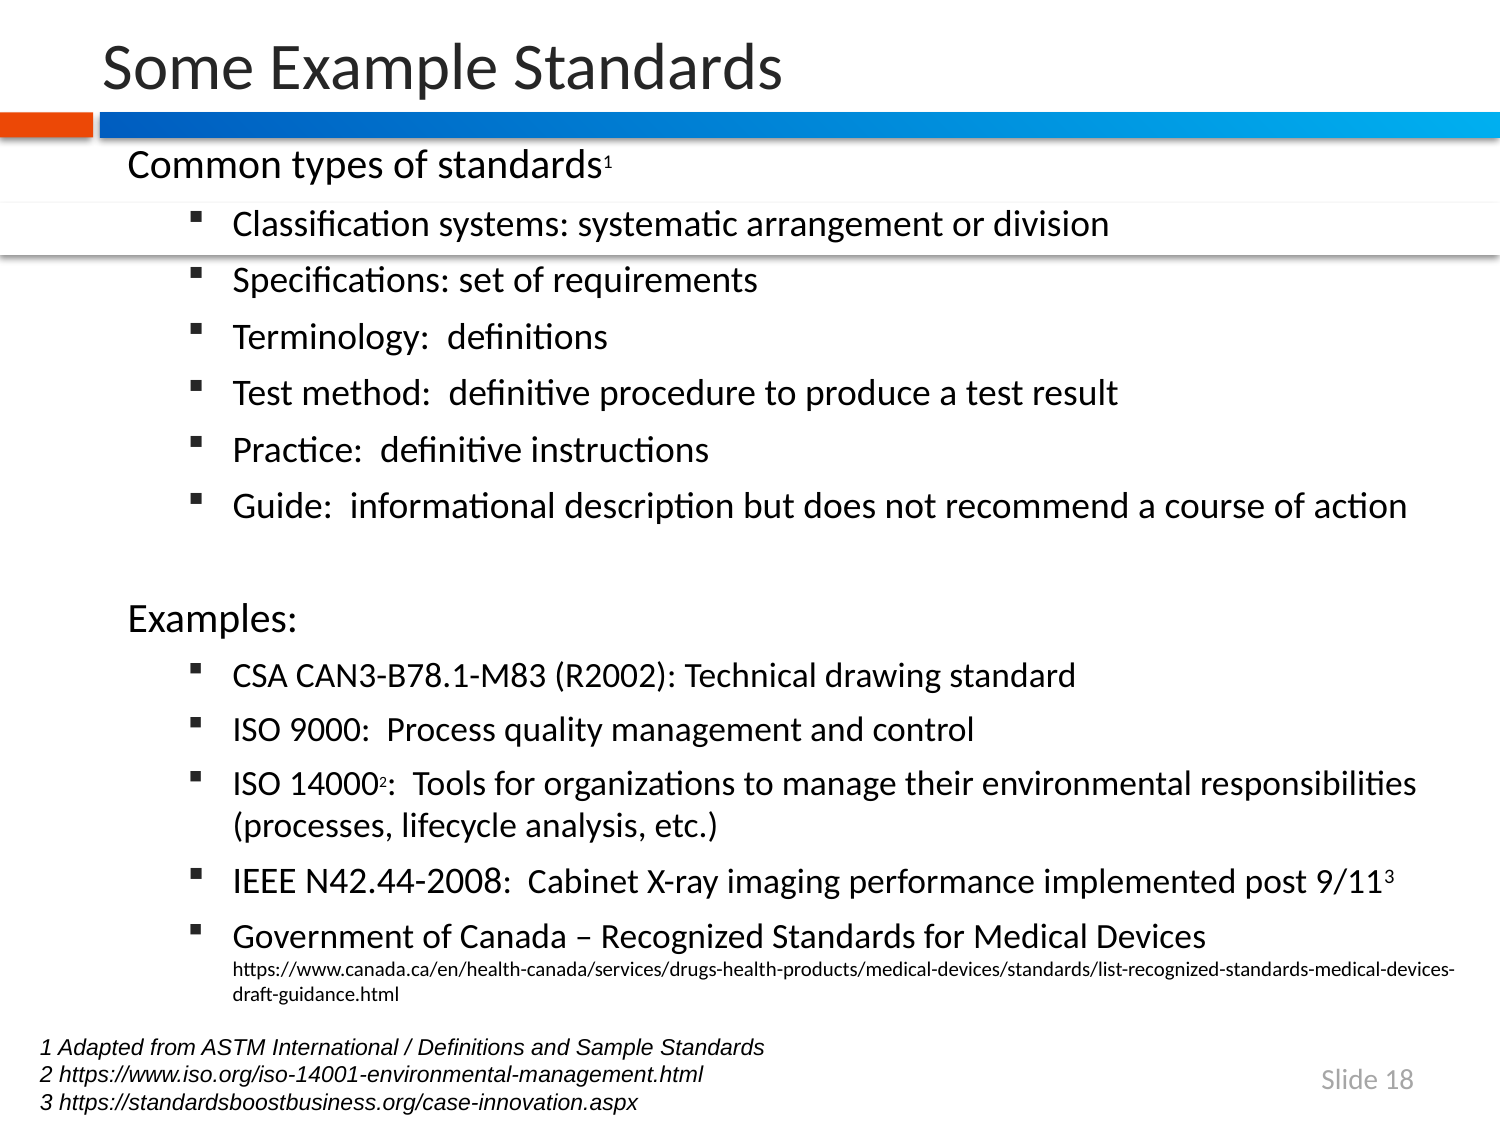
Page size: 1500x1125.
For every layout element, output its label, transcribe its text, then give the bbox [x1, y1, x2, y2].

title Some Example Standards [87, 0, 1459, 126]
list Common types of standards1 Classification systems: systematic arrangement or division Specifications: set of requirements Terminology: definitions Test method: definitive procedure to produce a test result Practice: definitive instructions Guide: informational description but does not recommend a course of action Examples: CSA CAN3-B78.1-M83 (R2002): Technical drawing standard ISO 9000: Process quality management and control ISO 140002: Tools for organizations to manage their environmental responsibilities (processes, lifecycle analysis, etc.) IEEE N42.44-2008: Cabinet X-ray imaging performance implemented post 9/113 Government of Canada – Recognized Standards for Medical Devices https://www.canada.ca/en/health-canada/services/drugs-health-products/medical-devices/standards/list-recognized-standards-medical-devices-draft-guidance.html [112, 129, 1476, 980]
list 1 Adapted from ASTM International / Definitions and Sample Standards 2 https://www.iso.org/iso-14001-environmental-management.html 3 https://standardsboostbusiness.org/case-innovation.aspx [24, 1024, 1388, 1113]
